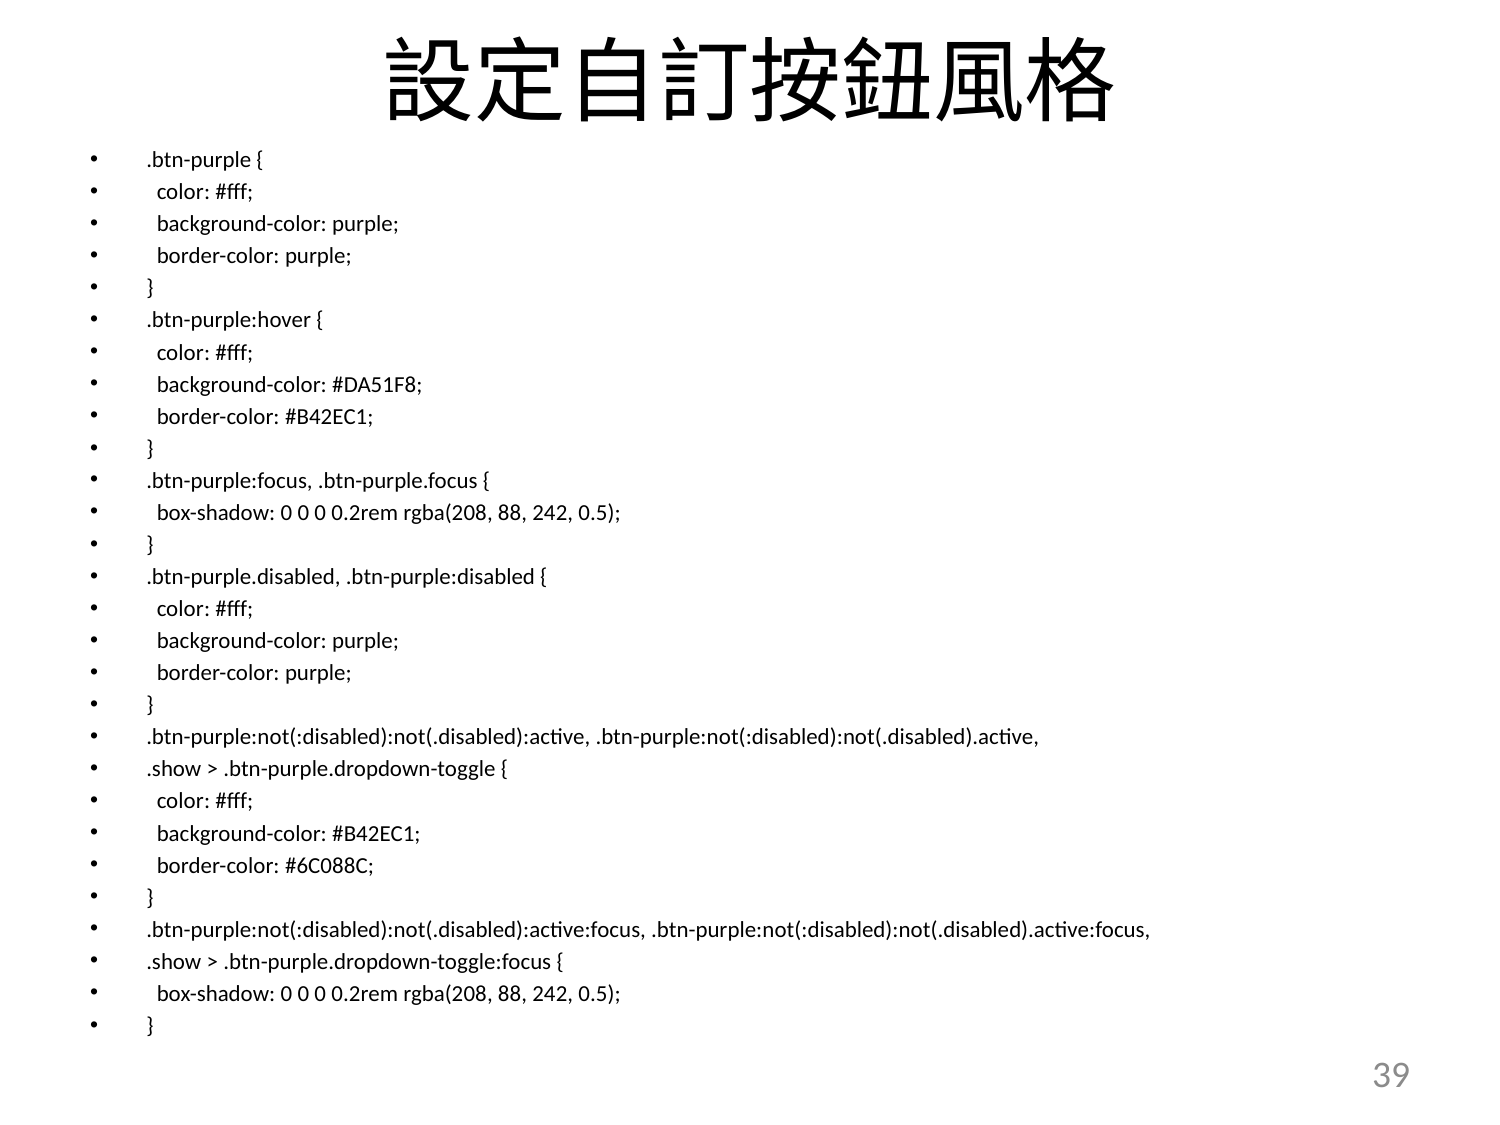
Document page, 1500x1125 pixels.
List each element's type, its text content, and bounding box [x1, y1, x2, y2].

slide_number 39 [1074, 1042, 1425, 1103]
list .btn-purple { color: #fff; background-color: purple; border-color: purple; } .btn-purple:hover { color: #fff; background-color: #DA51F8; border-color: #B42EC1; } .btn-purple:focus, .btn-purple.focus { box-shadow: 0 0 0 0.2rem rgba(208, 88, 242, 0.5); } .btn-purple.disabled, .btn-purple:disabled { color: #fff; background-color: purple; border-color: purple; } .btn-purple:not(:disabled):not(.disabled):active, .btn-purple:not(:disabled):not(.disabled).active, .show > .btn-purple.dropdown-toggle { color: #fff; background-color: #B42EC1; border-color: #6C088C; } .btn-purple:not(:disabled):not(.disabled):active:focus, .btn-purple:not(:disabled):not(.disabled).active:focus, .show > .btn-purple.dropdown-toggle:focus { box-shadow: 0 0 0 0.2rem rgba(208, 88, 242, 0.5); } [75, 137, 1425, 1094]
title 設定自訂按鈕風格 [75, 0, 1425, 137]
